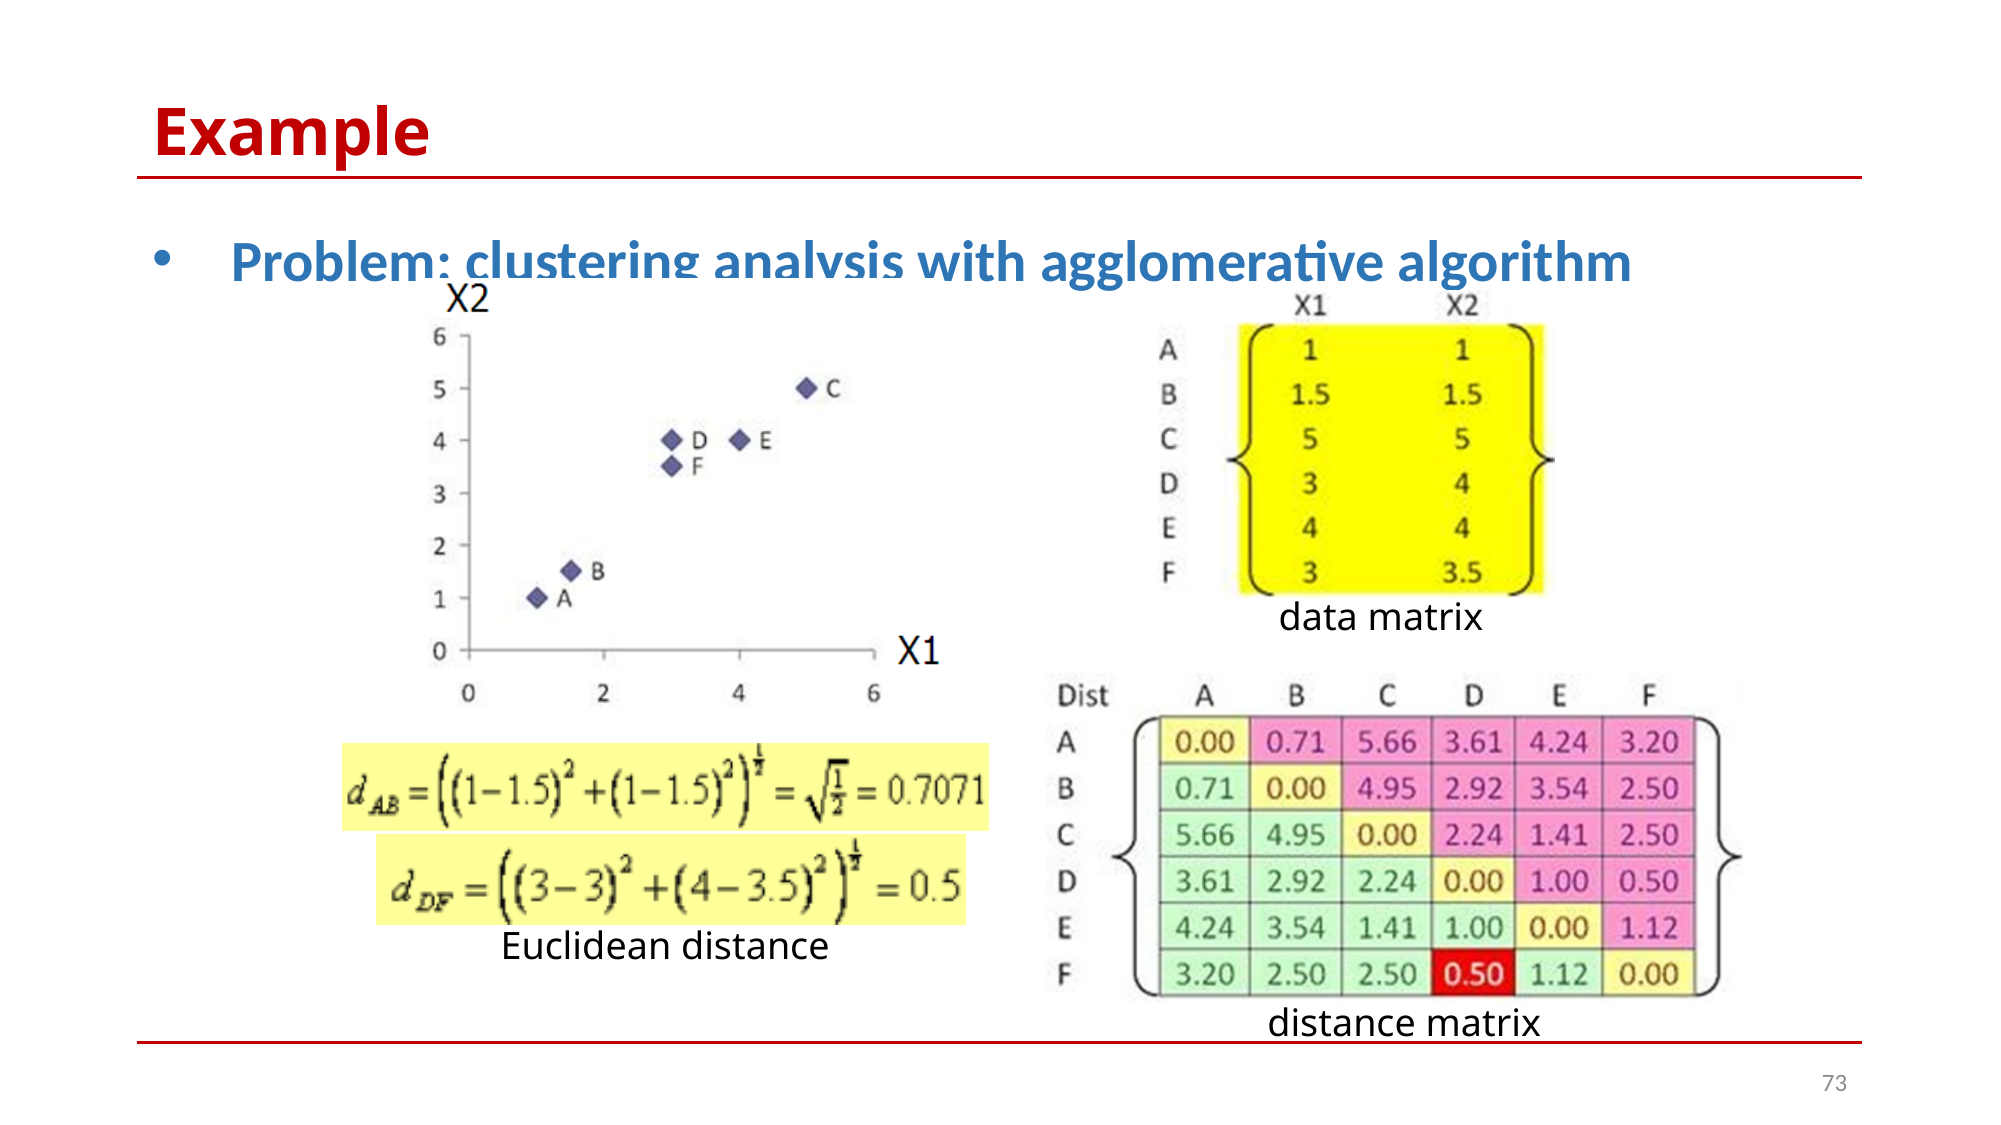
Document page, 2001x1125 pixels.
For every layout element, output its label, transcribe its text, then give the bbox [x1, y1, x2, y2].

slide_number 73 [1412, 1051, 1863, 1111]
picture [342, 743, 989, 831]
list Problem: clustering analysis with agglomerative algorithm [137, 208, 1863, 1014]
text_box distance matrix [1252, 1005, 1556, 1052]
picture [1045, 672, 1743, 1005]
title Example [137, 90, 1863, 178]
picture [1158, 290, 1555, 601]
text_box Euclidean distance [485, 925, 845, 975]
text_box data matrix [1263, 601, 1498, 646]
picture [421, 278, 942, 707]
picture [376, 834, 966, 925]
